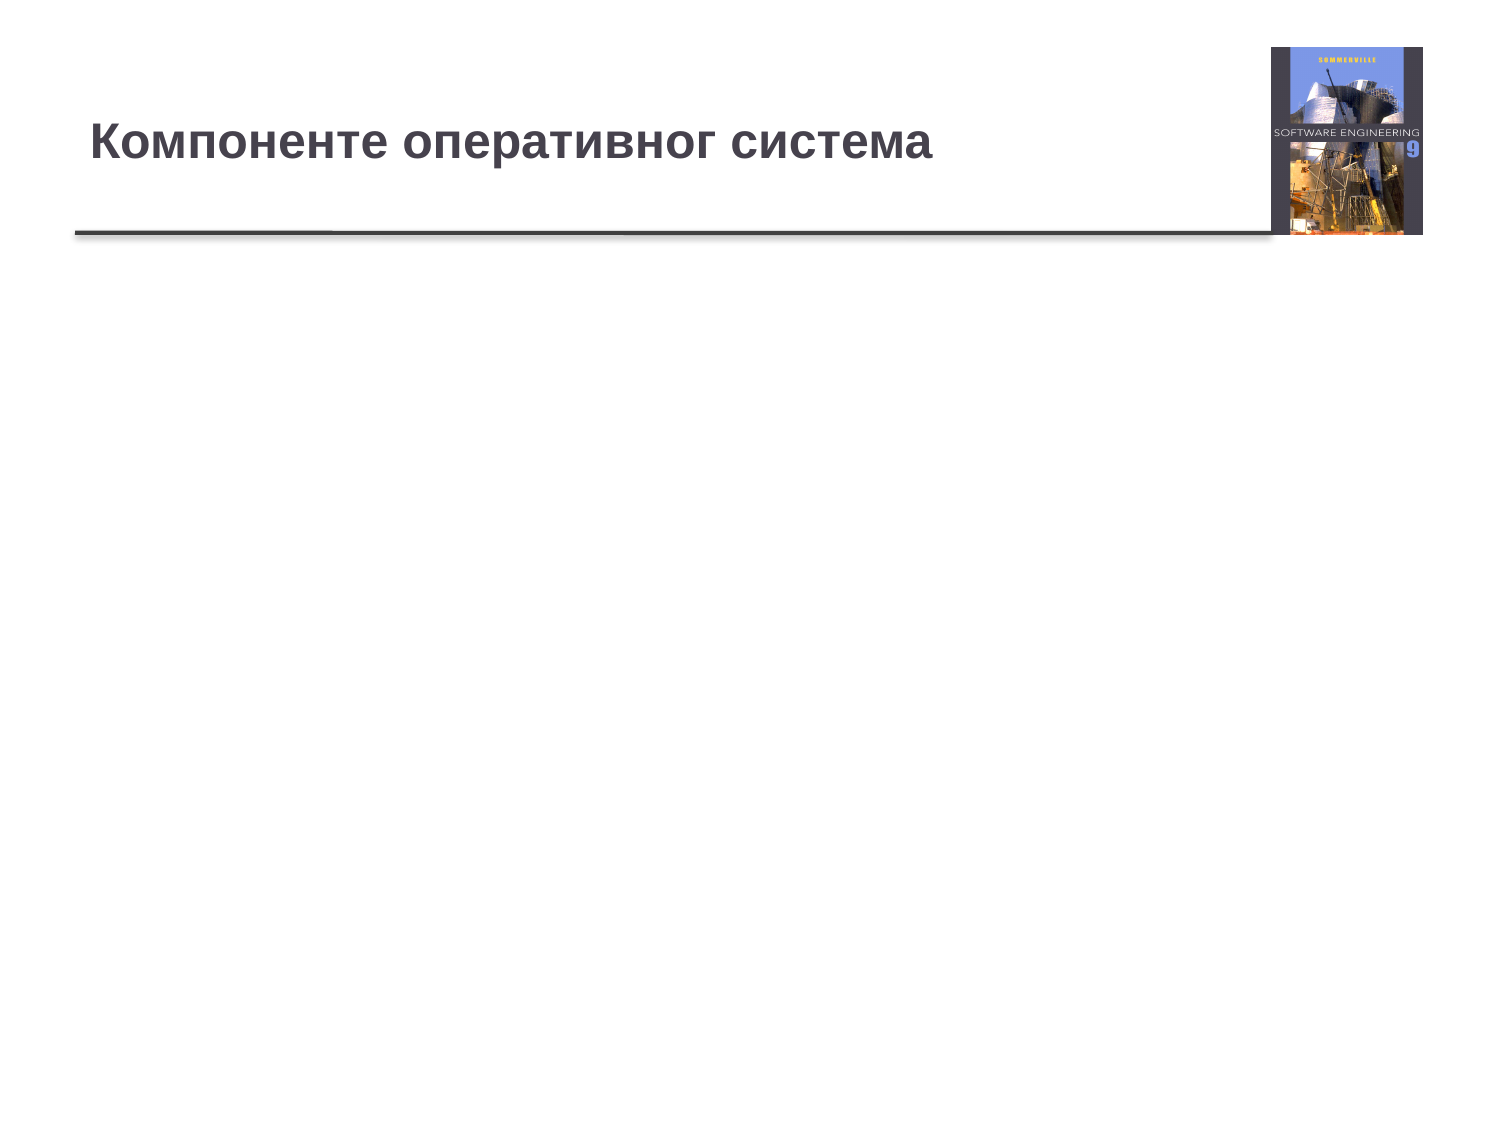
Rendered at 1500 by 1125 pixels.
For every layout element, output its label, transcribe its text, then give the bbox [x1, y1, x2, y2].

picture [1272, 47, 1423, 235]
title Компоненте оперативног система [74, 44, 1272, 233]
